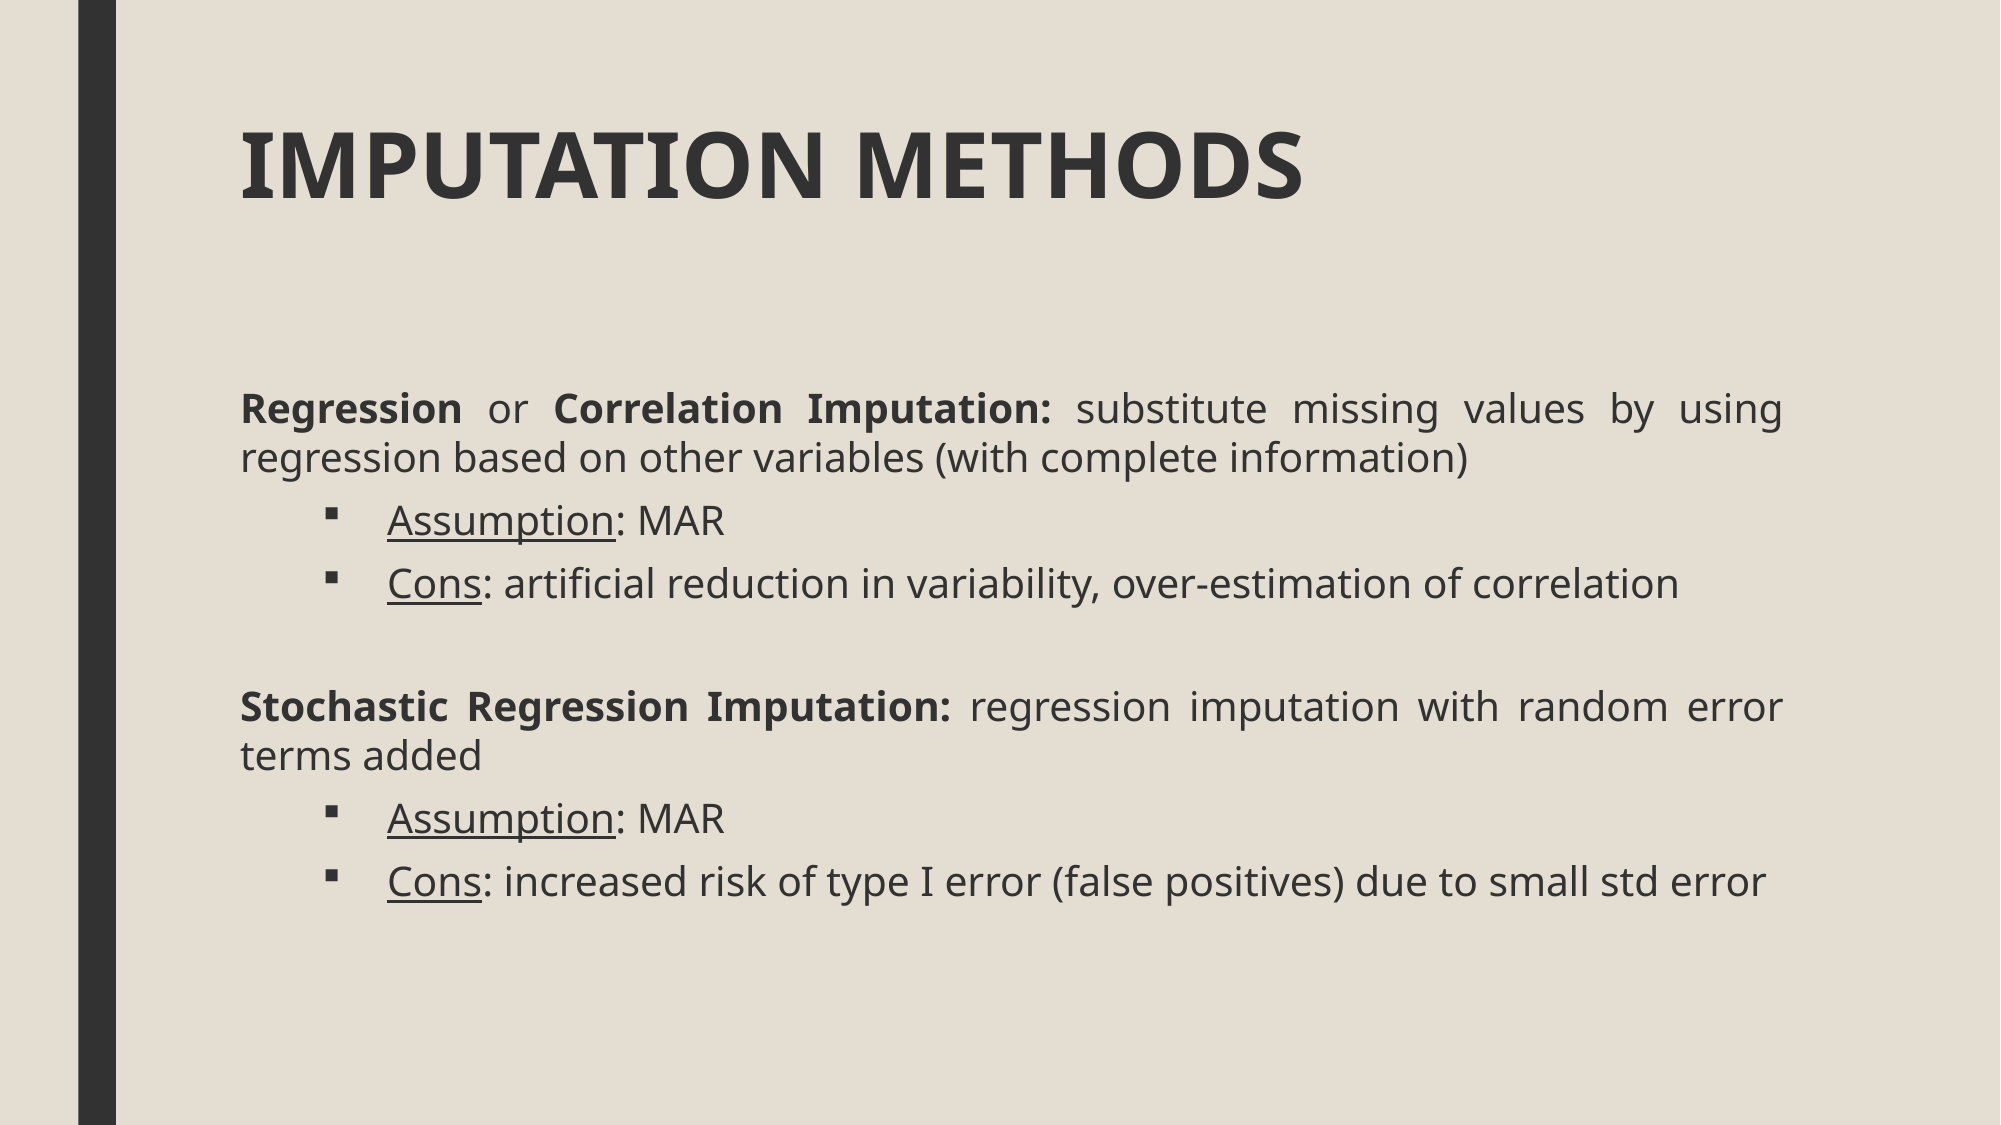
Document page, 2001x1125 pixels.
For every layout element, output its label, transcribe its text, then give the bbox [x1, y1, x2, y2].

title IMPUTATION METHODS [225, 112, 1800, 357]
list Regression or Correlation Imputation: substitute missing values by using regression based on other variables (with complete information) Assumption: MAR Cons: artificial reduction in variability, over-estimation of correlation Stochastic Regression Imputation: regression imputation with random error terms added Assumption: MAR Cons: increased risk of type I error (false positives) due to small std error [225, 375, 1800, 963]
